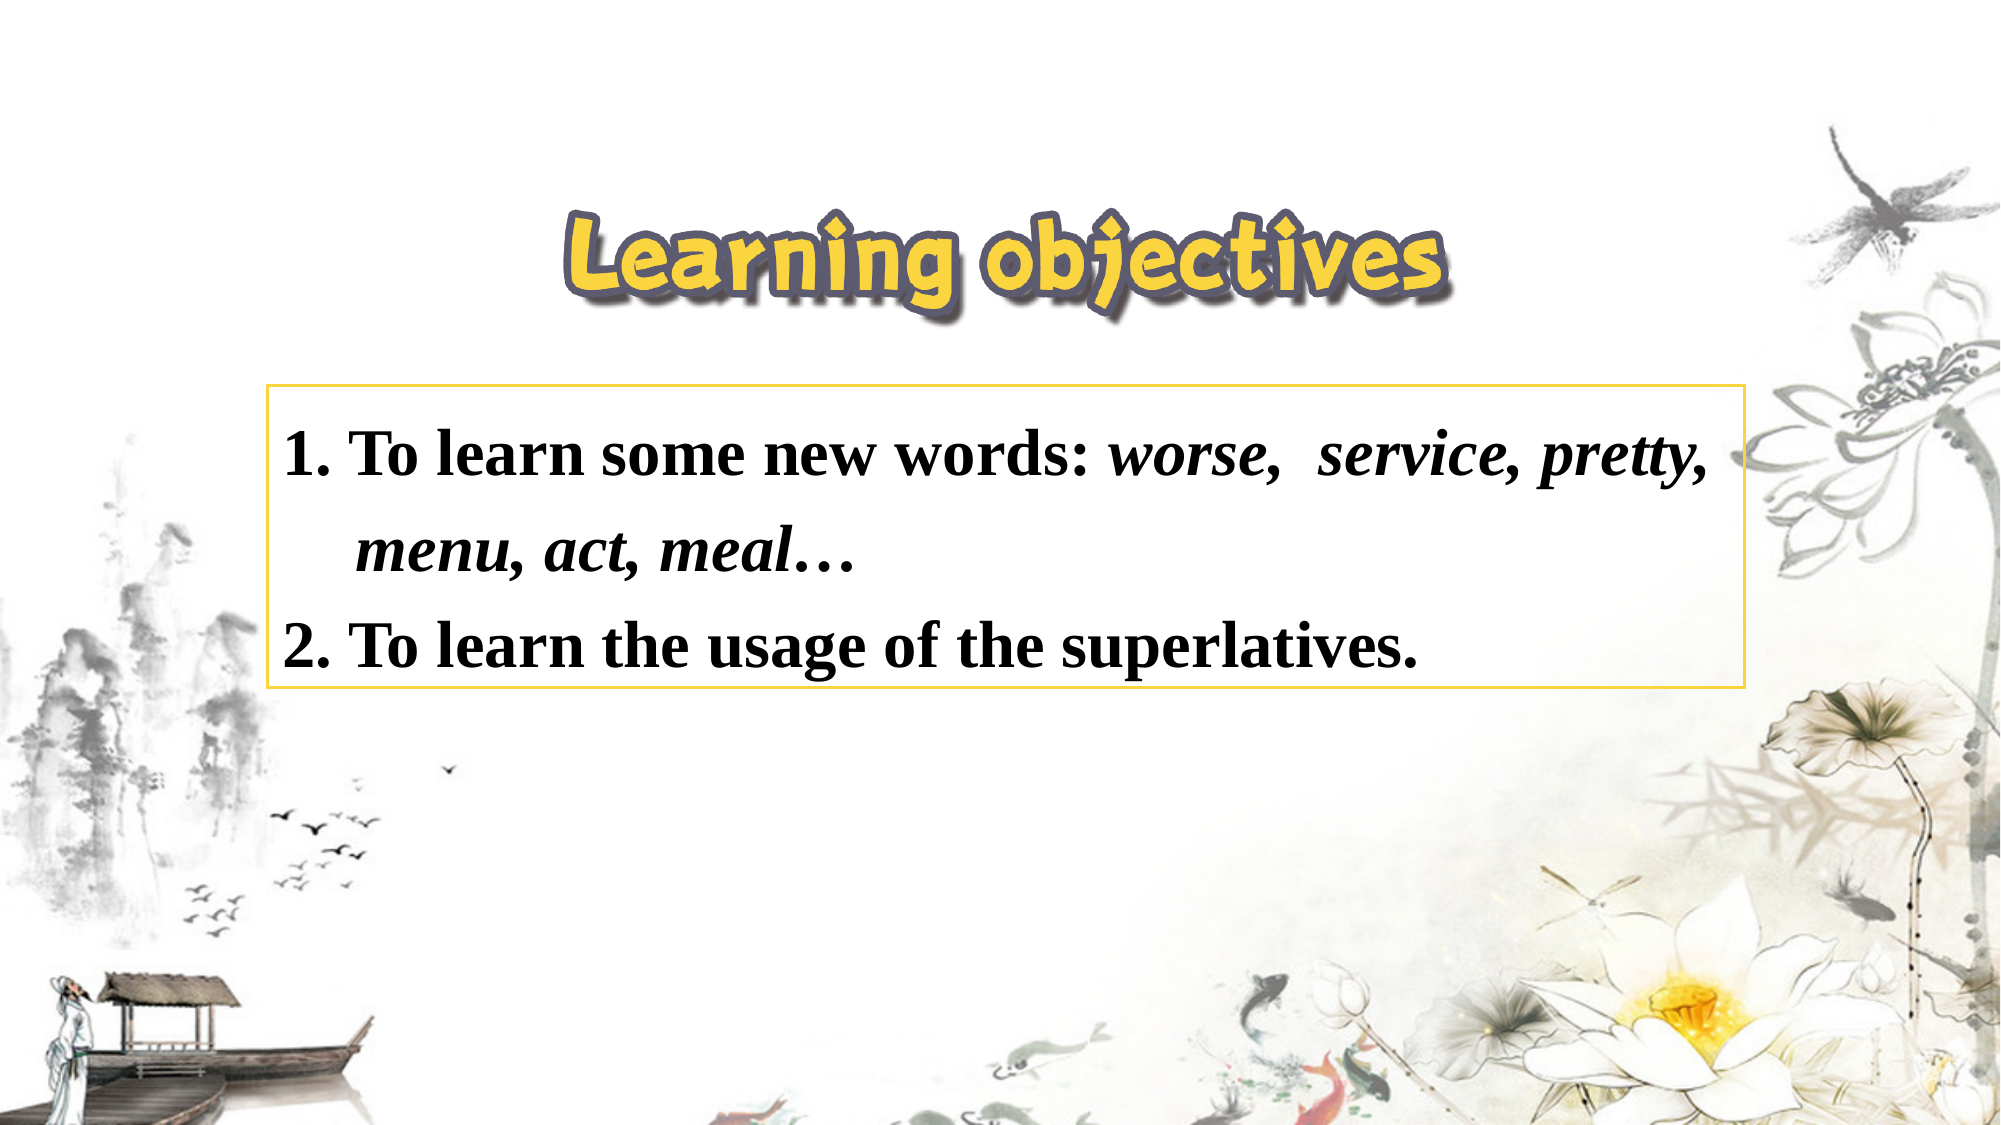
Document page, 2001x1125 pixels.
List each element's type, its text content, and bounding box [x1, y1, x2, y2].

picture [0, 0, 2001, 1125]
text_box 1. To learn some new words: worse, service, pretty, menu, act, meal… 2. To learn the usage of the superlatives. [267, 385, 1745, 688]
